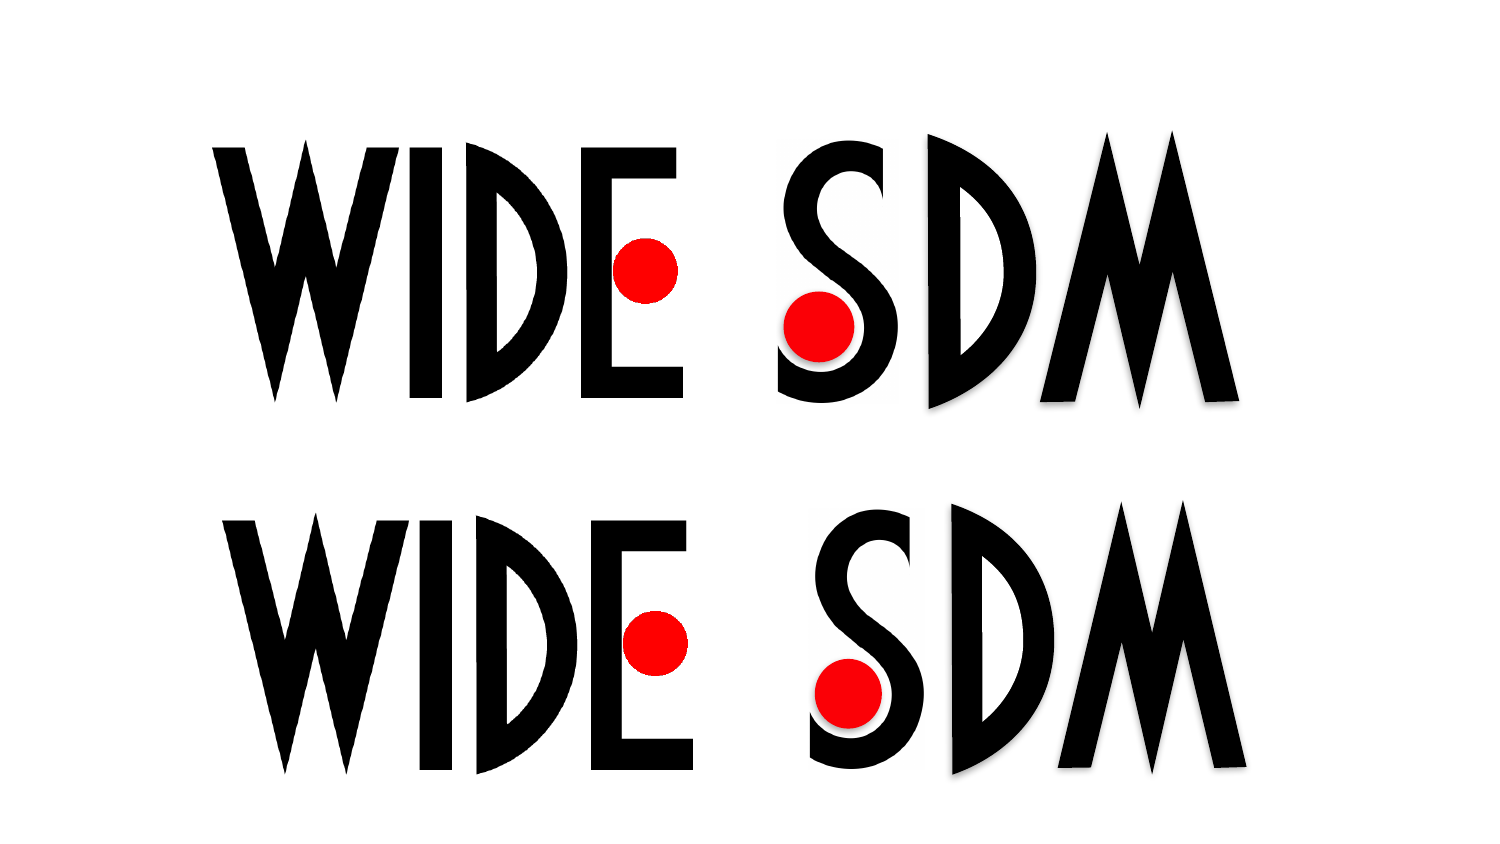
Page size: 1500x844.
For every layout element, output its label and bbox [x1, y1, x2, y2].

text_box [807, 499, 1247, 775]
picture [196, 511, 745, 775]
text_box [776, 130, 1240, 410]
picture [187, 138, 736, 403]
